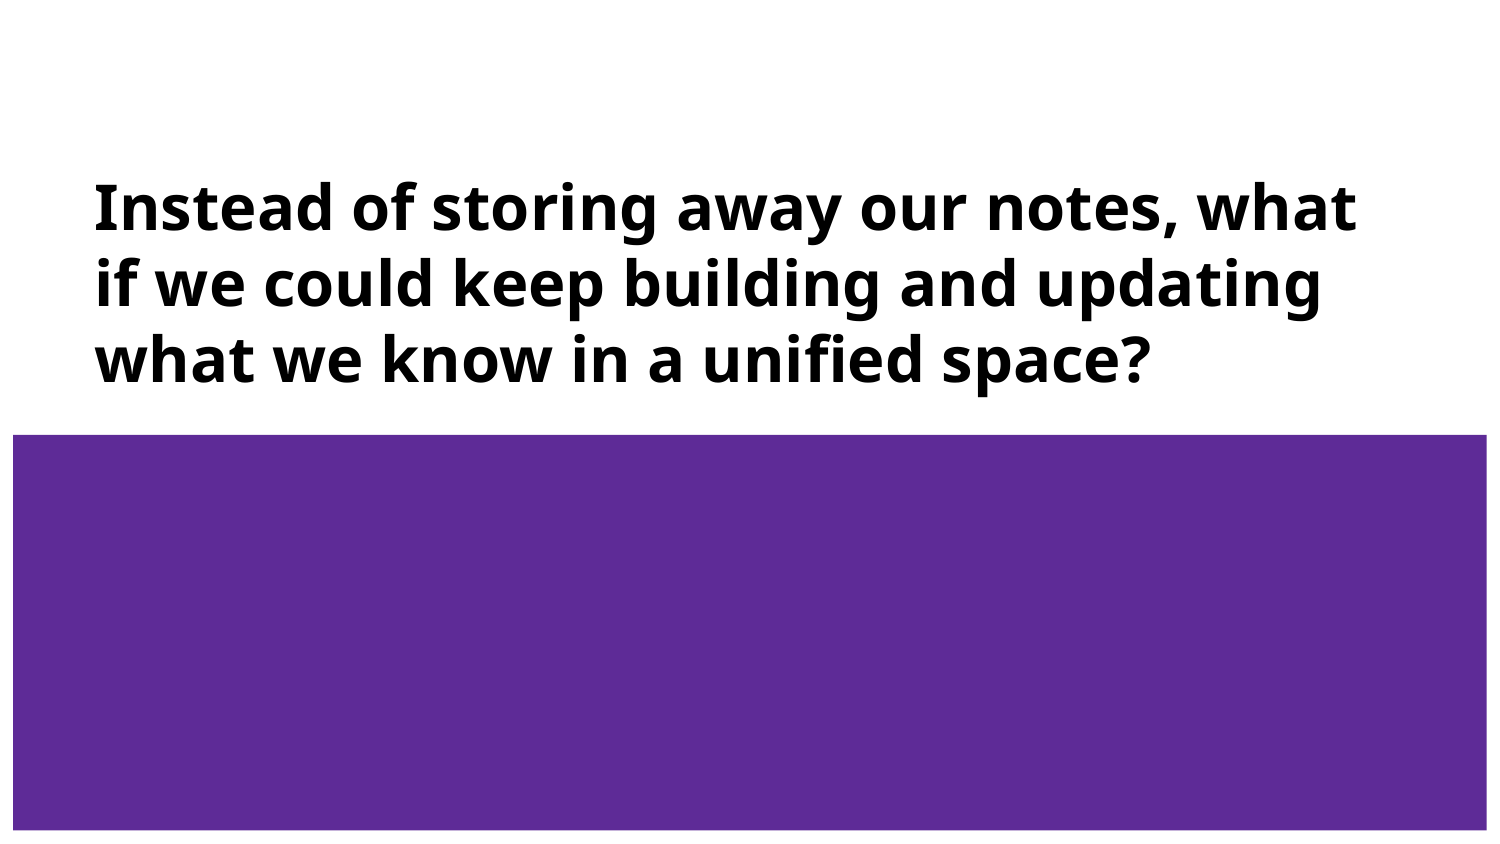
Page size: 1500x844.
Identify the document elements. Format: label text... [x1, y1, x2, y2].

title Instead of storing away our notes, what if we could keep building and updating what we know in a unified space? [79, 281, 1423, 411]
